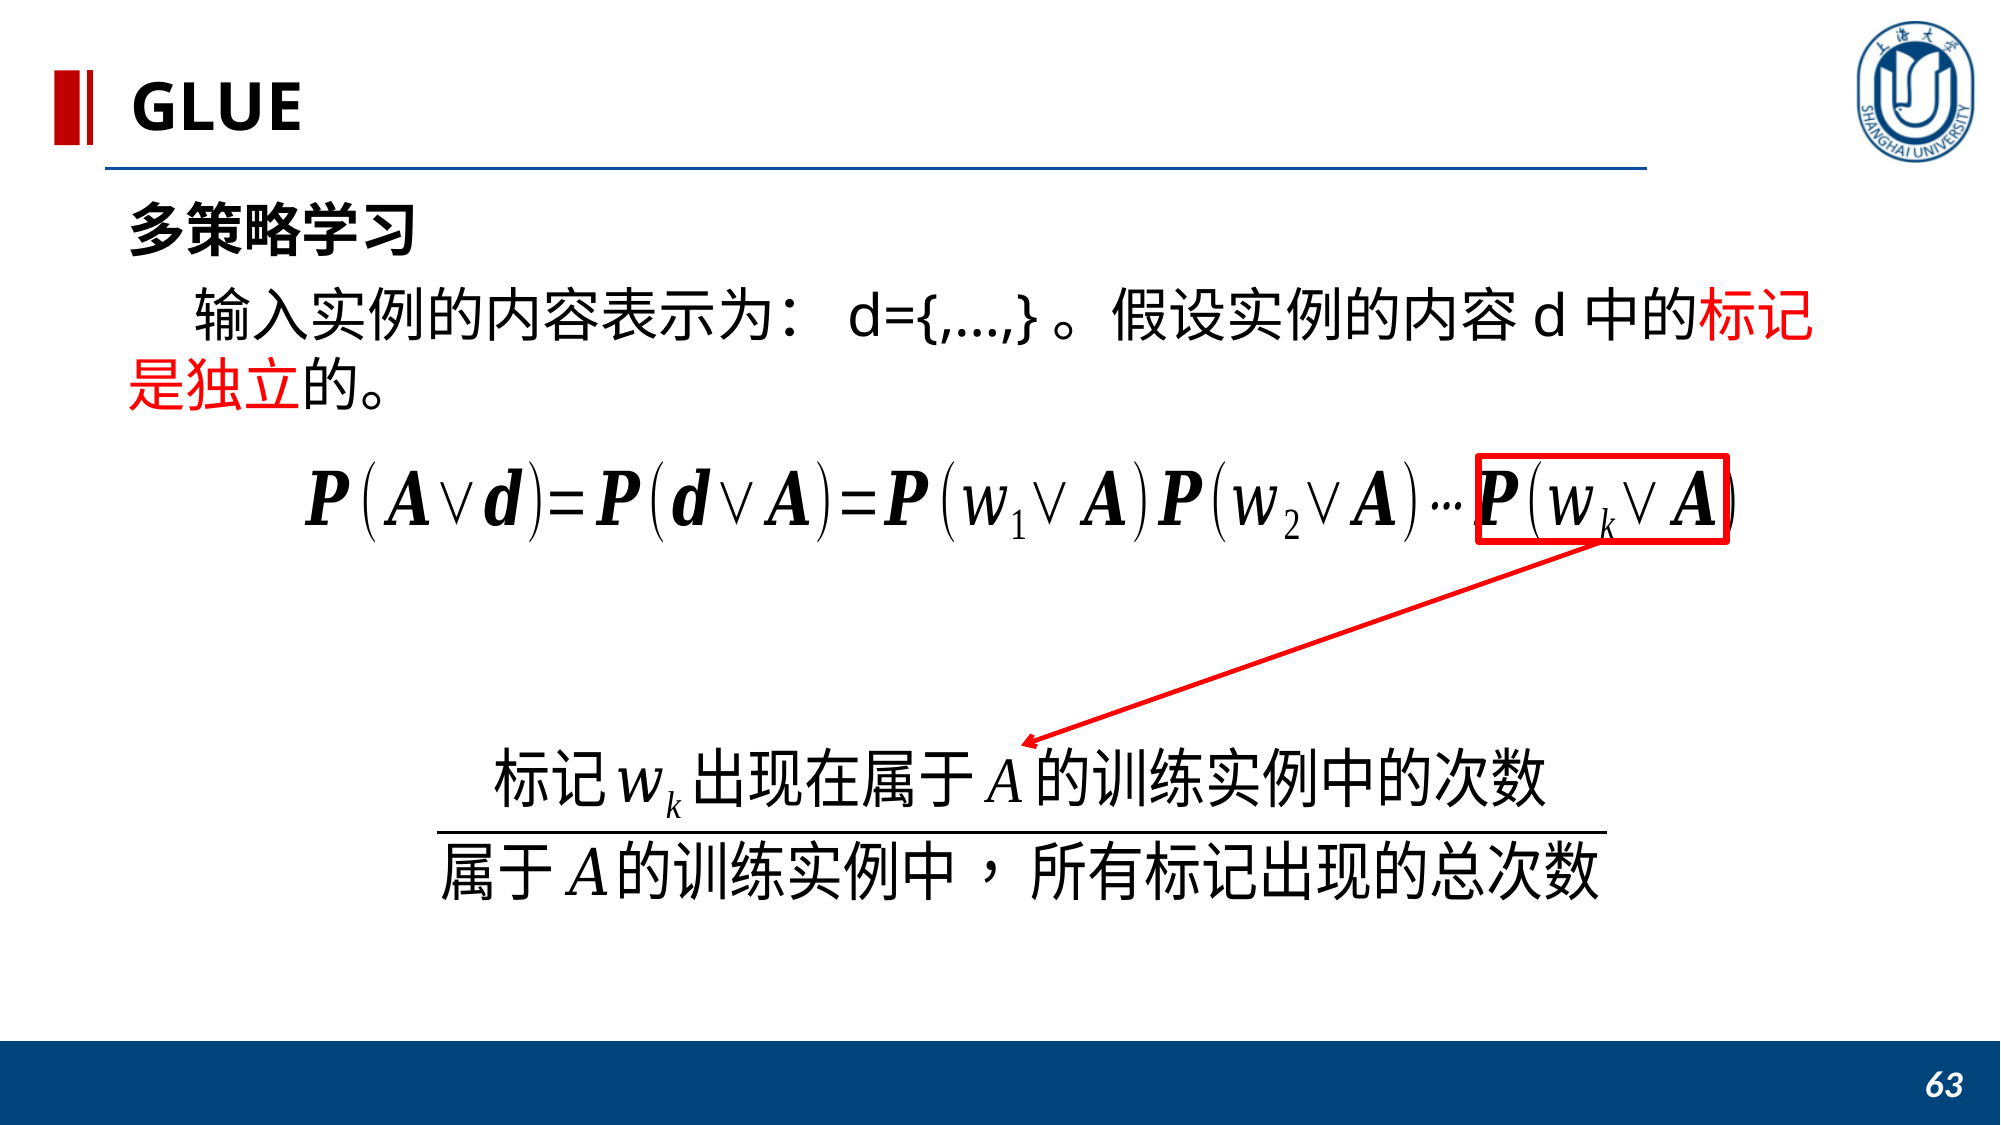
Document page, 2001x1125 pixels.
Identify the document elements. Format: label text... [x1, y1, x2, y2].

text_box GLUE [115, 56, 677, 152]
picture [1855, 21, 1978, 163]
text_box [432, 455, 1727, 909]
slide_number 63 [1762, 1052, 1978, 1113]
text_box 多策略学习 [112, 185, 529, 271]
